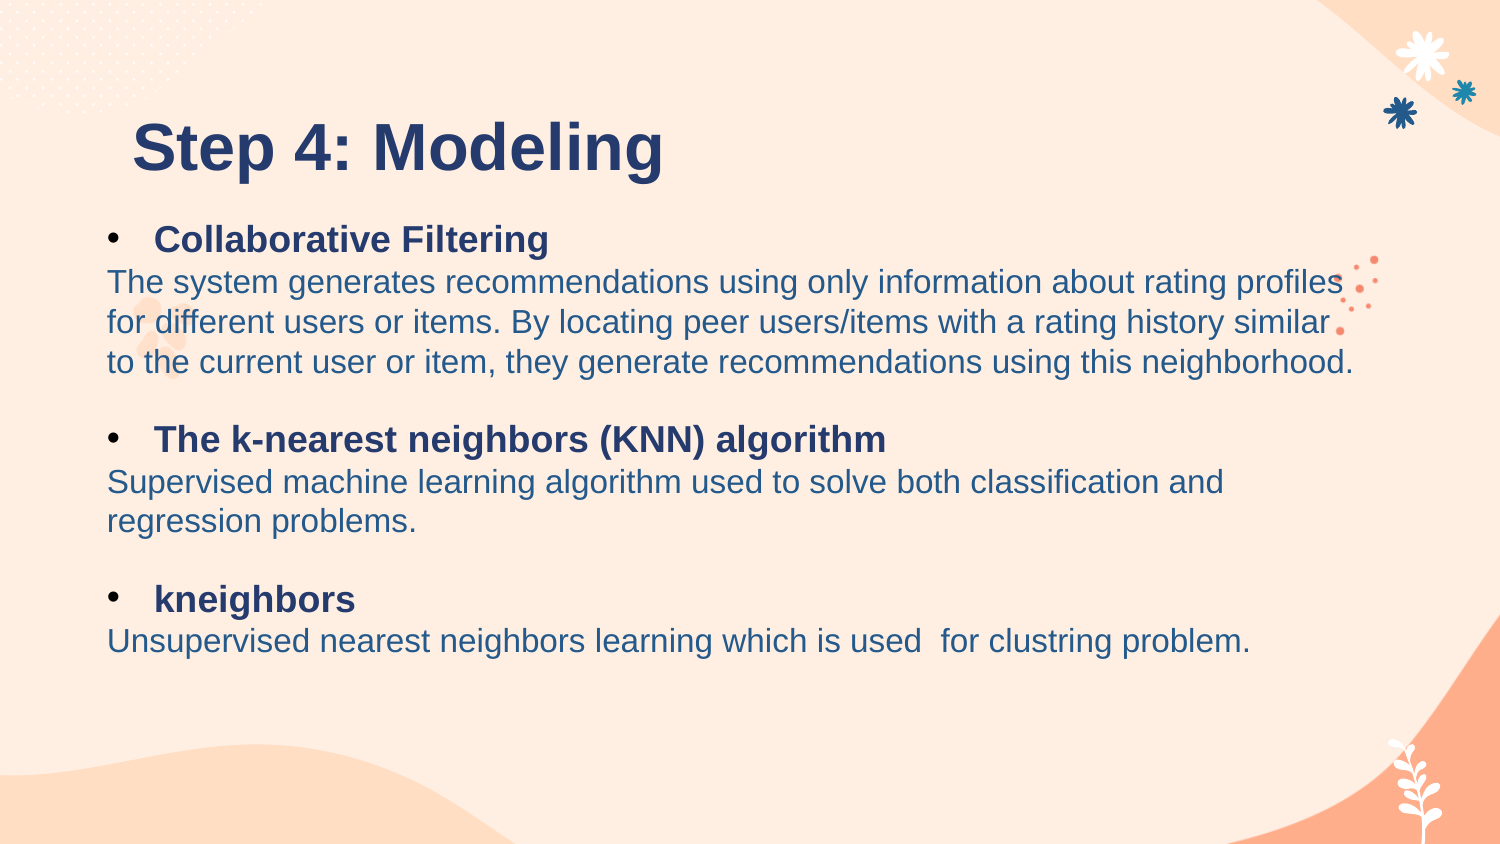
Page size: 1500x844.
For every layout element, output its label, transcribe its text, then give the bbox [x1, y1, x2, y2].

title Step 4: Modeling [116, 88, 1383, 167]
text_box Collaborative Filtering The system generates recommendations using only information about rating profiles for different users or items. By locating peer users/items with a rating history similar to the current user or item, they generate recommendations using this neighborhood. The k-nearest neighbors (KNN) algorithm Supervised machine learning algorithm used to solve both classification and regression problems. kneighbors Unsupervised nearest neighbors learning which is used for clustring problem. [92, 207, 1383, 667]
picture [0, 0, 1500, 844]
